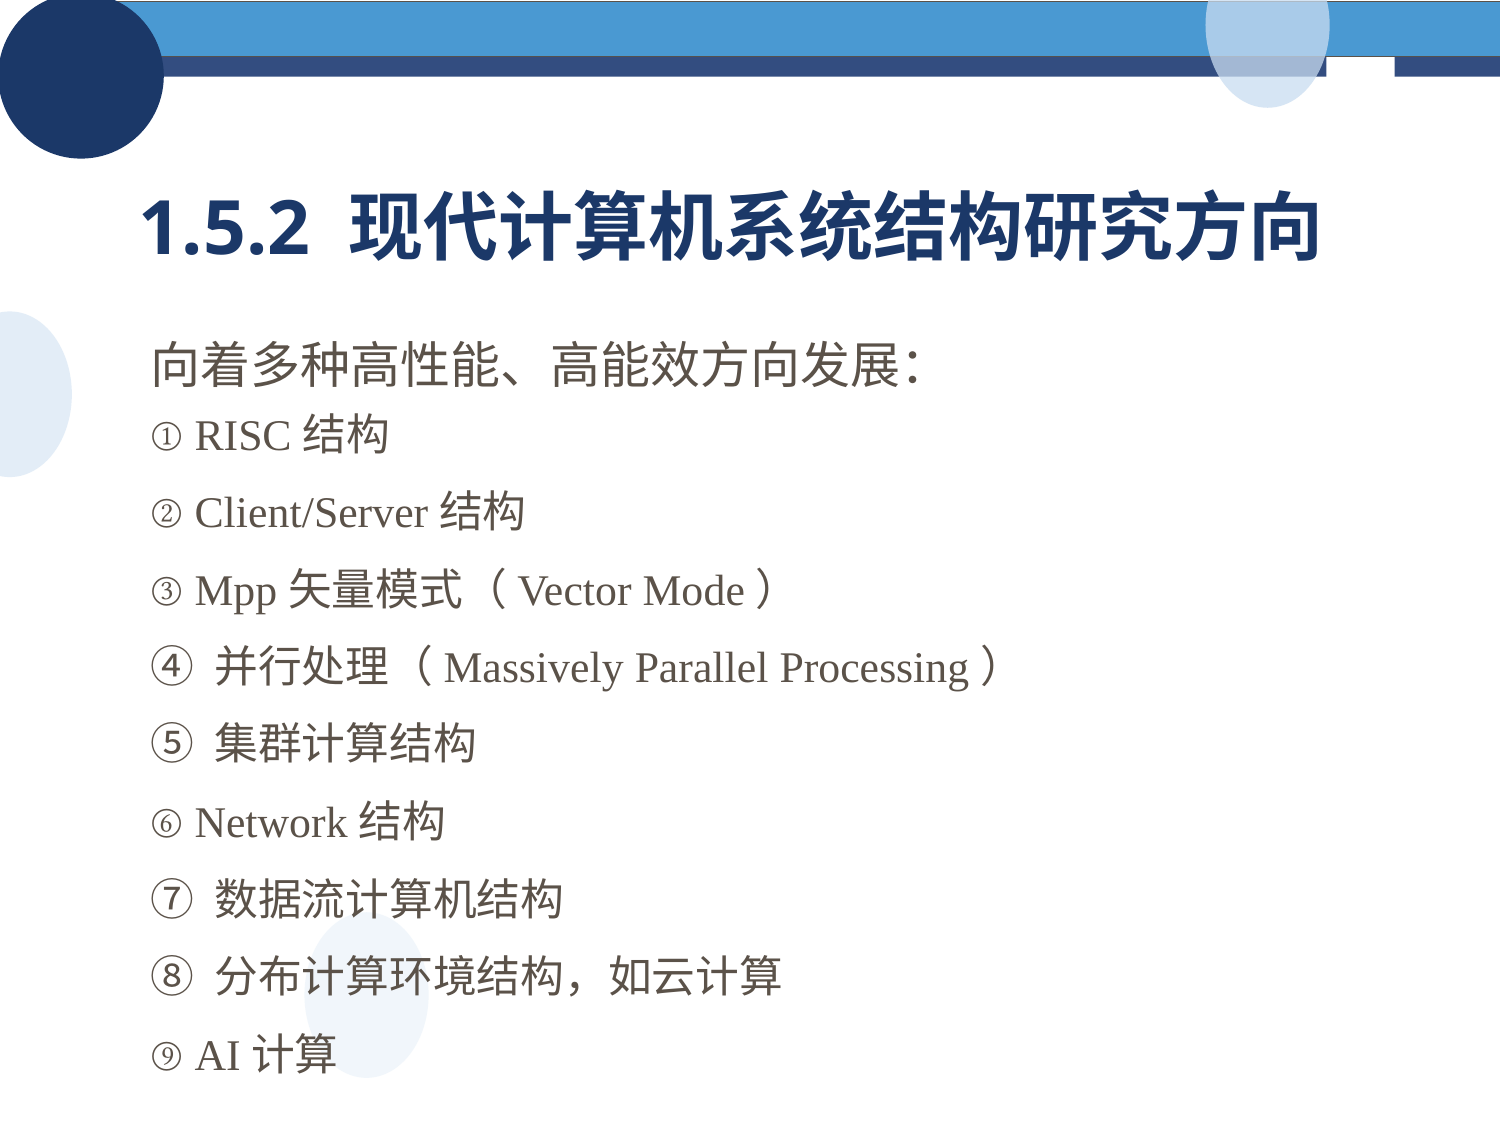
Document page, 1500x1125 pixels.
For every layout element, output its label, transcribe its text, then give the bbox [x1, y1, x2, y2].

text_box 向着多种高性能、高能效方向发展： ① RISC结构 ② Client/Server结构 ③ Mpp矢量模式（Vector Mode） ④ 并行处理（Massively Parallel Processing） ⑤ 集群计算结构 ⑥ Network结构 ⑦ 数据流计算机结构 ⑧ 分布计算环境结构，如云计算 ⑨ AI计算 [135, 326, 1403, 1087]
text_box 1.5.2 现代计算机系统结构研究方向 [123, 172, 1447, 278]
